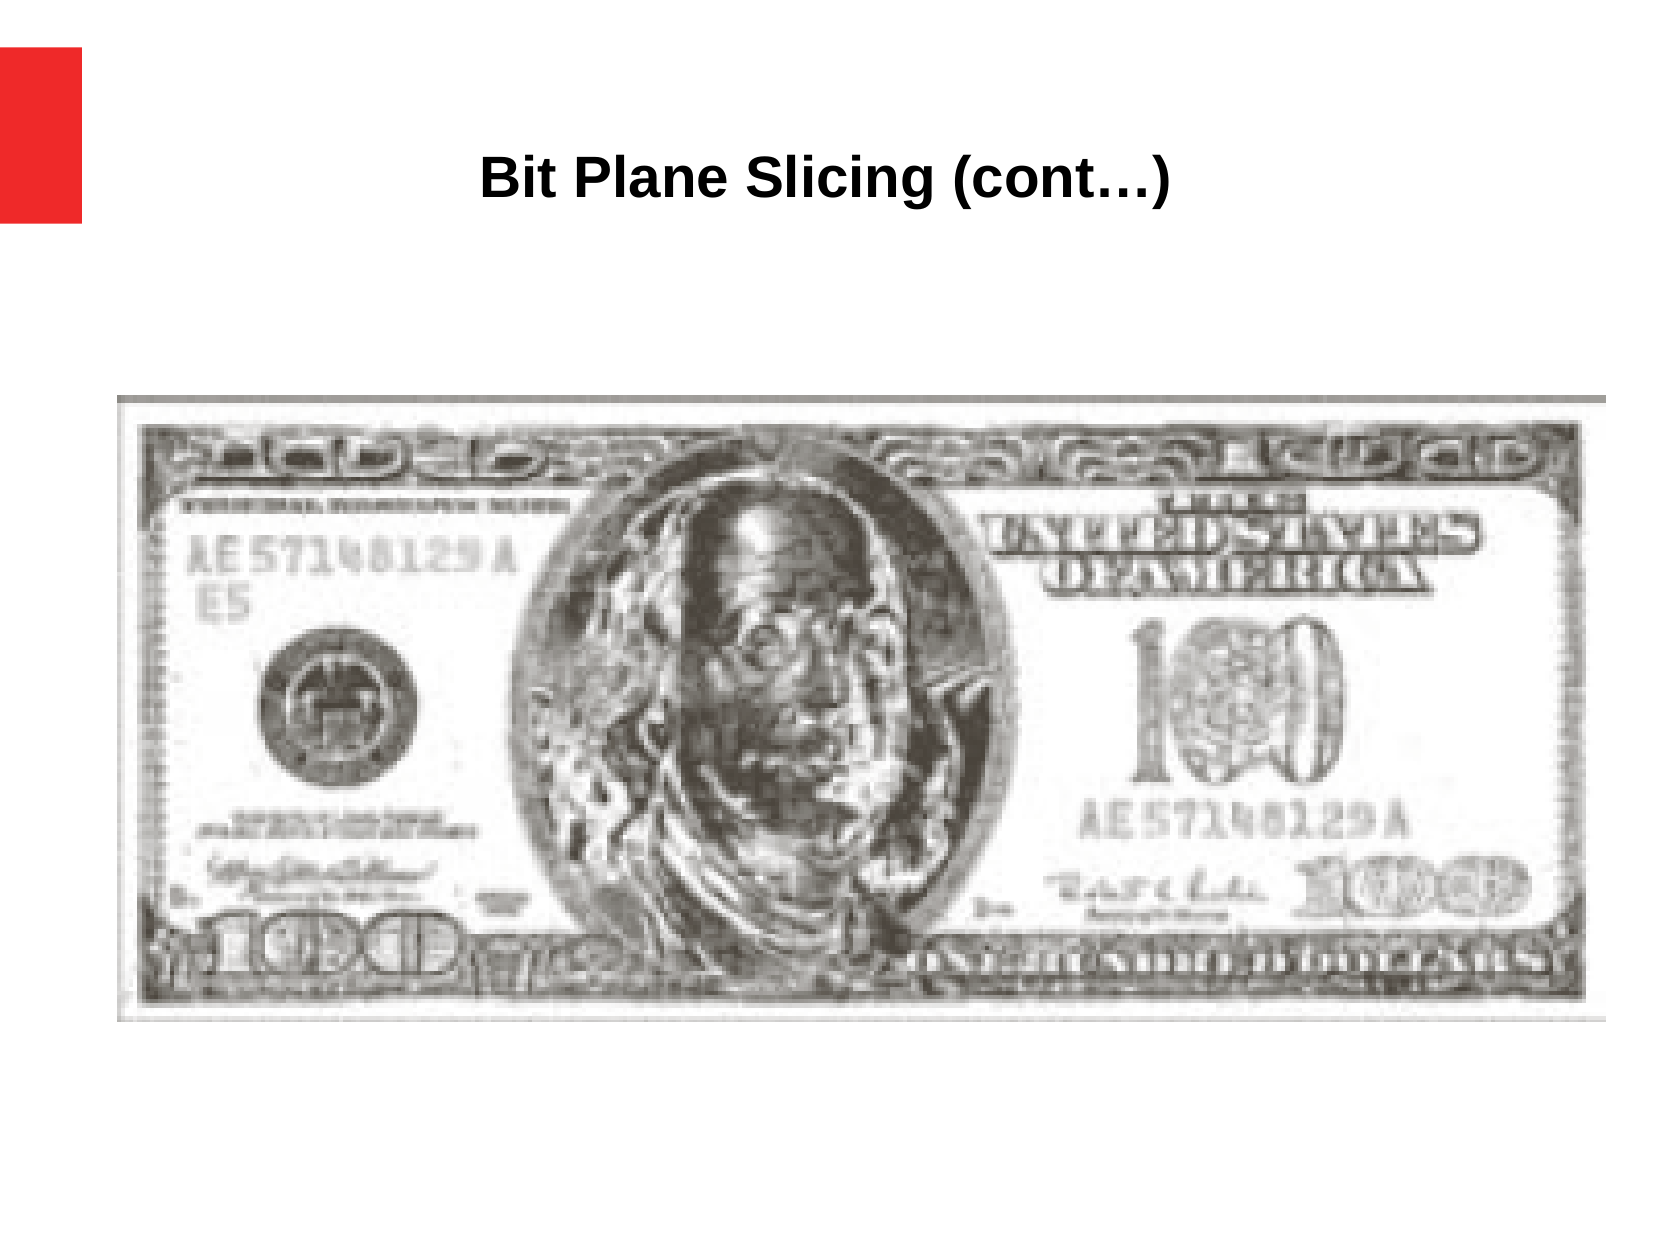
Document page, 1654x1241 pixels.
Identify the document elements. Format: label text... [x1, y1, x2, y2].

picture [94, 367, 1638, 1022]
text_box Bit Plane Slicing (cont…) [82, 61, 1571, 288]
